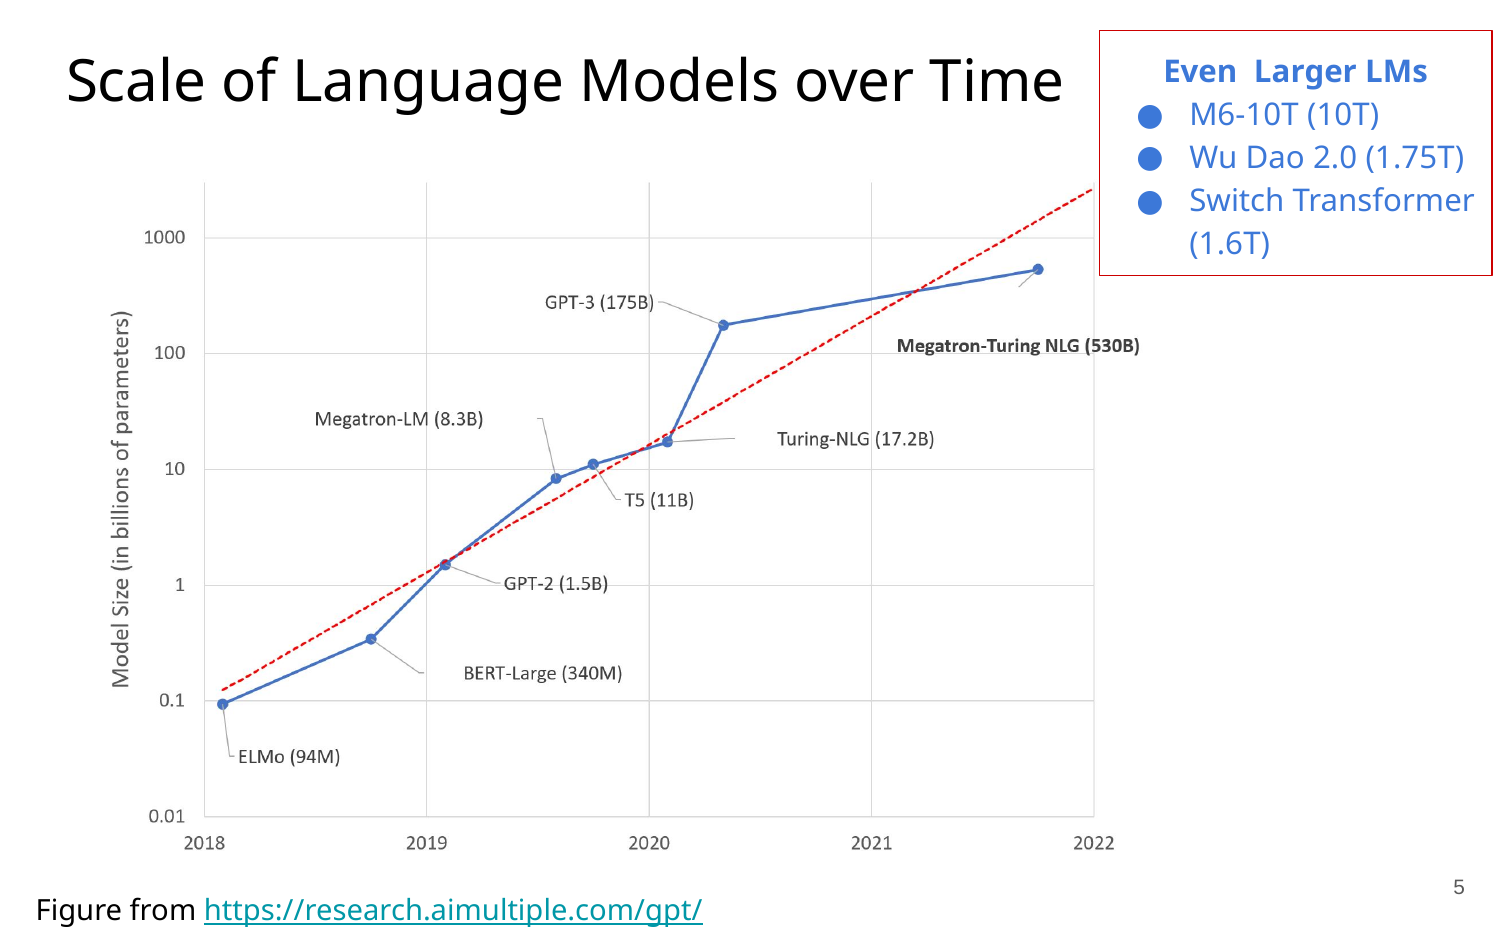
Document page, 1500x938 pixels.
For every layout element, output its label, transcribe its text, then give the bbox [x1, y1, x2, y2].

text_box Even Larger LMs M6-10T (10T) Wu Dao 2.0 (1.75T) Switch Transformer (1.6T) [1099, 30, 1493, 276]
text_box Figure from https://research.aimultiple.com/gpt/ [20, 876, 1277, 938]
picture [50, 155, 1168, 877]
title Scale of Language Models over Time [51, 28, 1449, 154]
slide_number ‹#› [1389, 849, 1480, 922]
